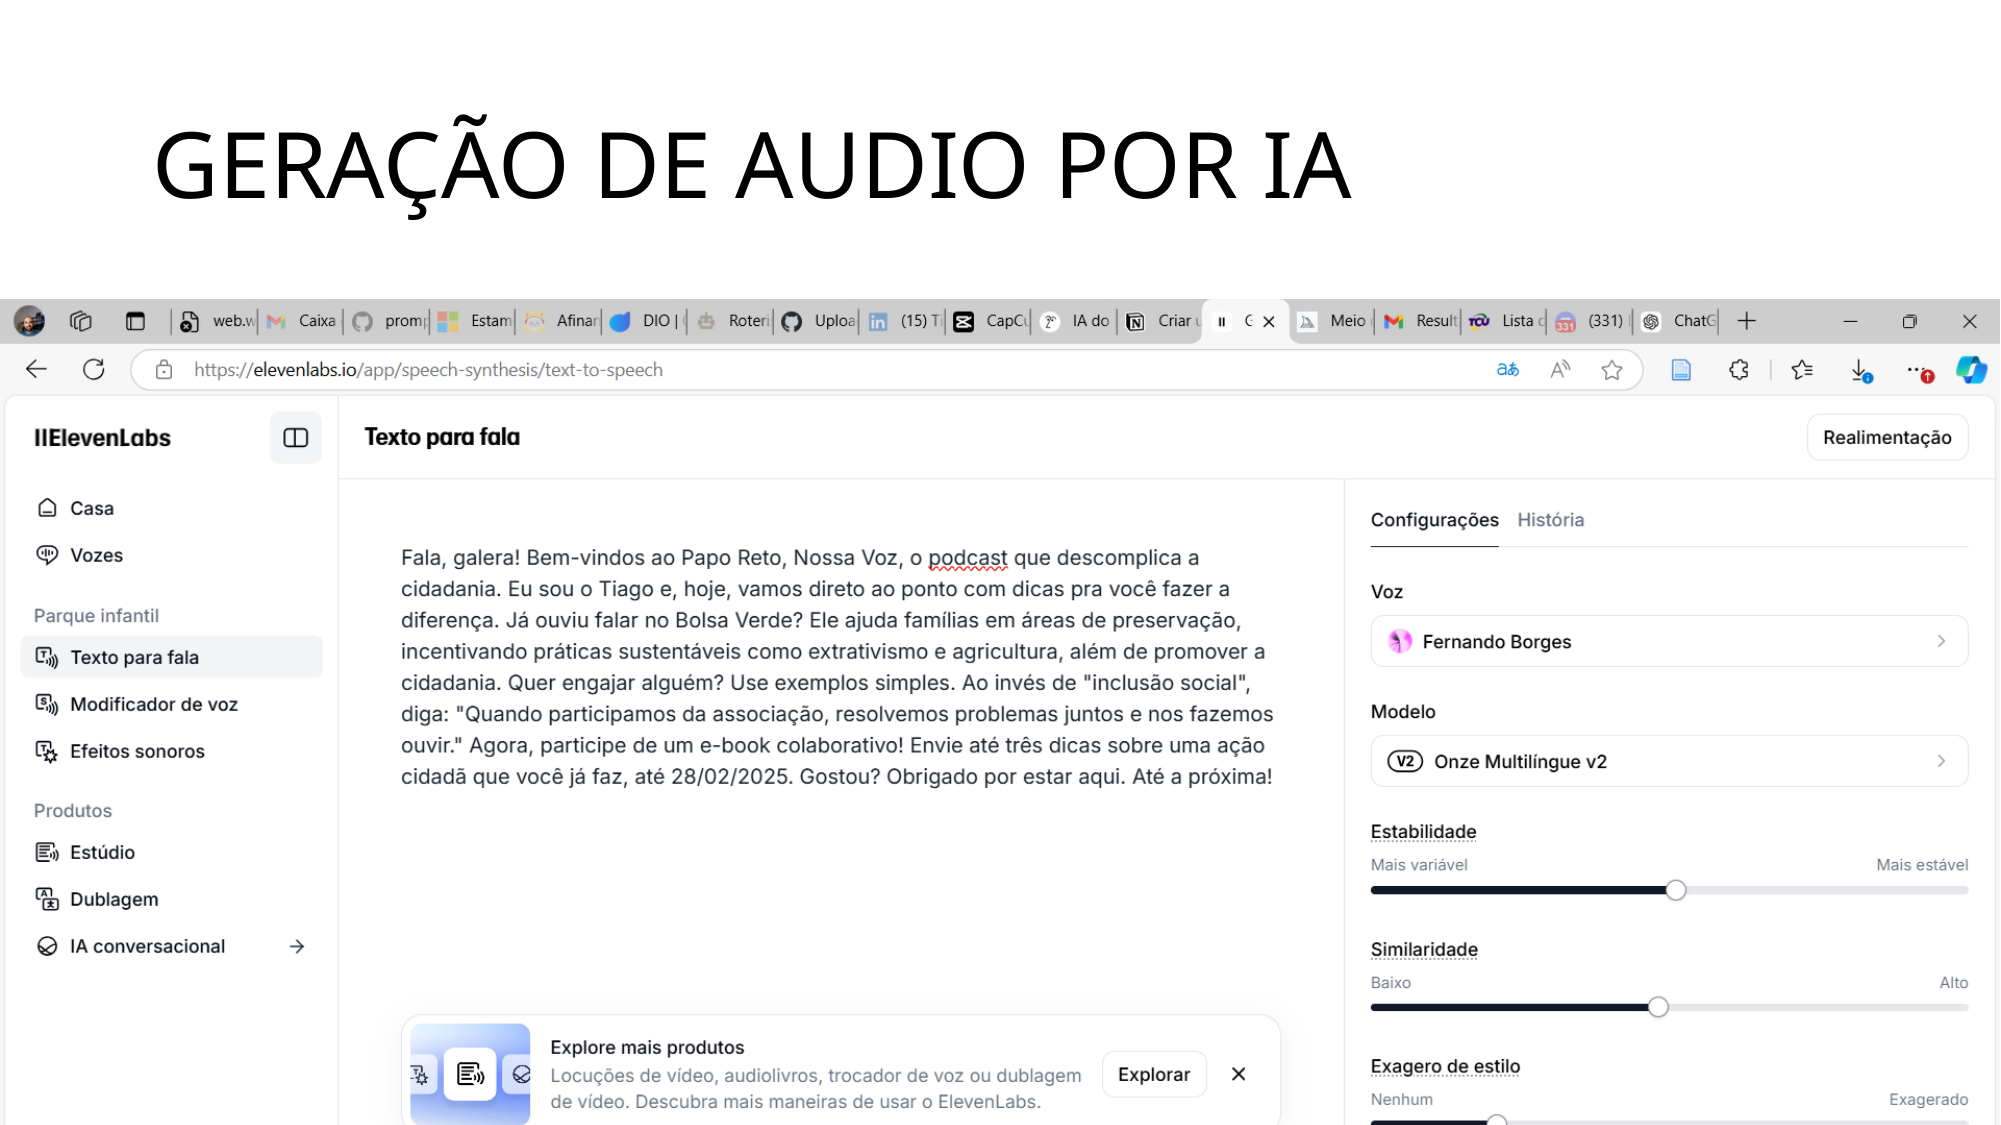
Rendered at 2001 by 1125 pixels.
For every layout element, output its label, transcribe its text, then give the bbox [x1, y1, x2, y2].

title GERAÇÃO DE AUDIO POR IA [137, 59, 1863, 278]
picture [0, 299, 2000, 1125]
